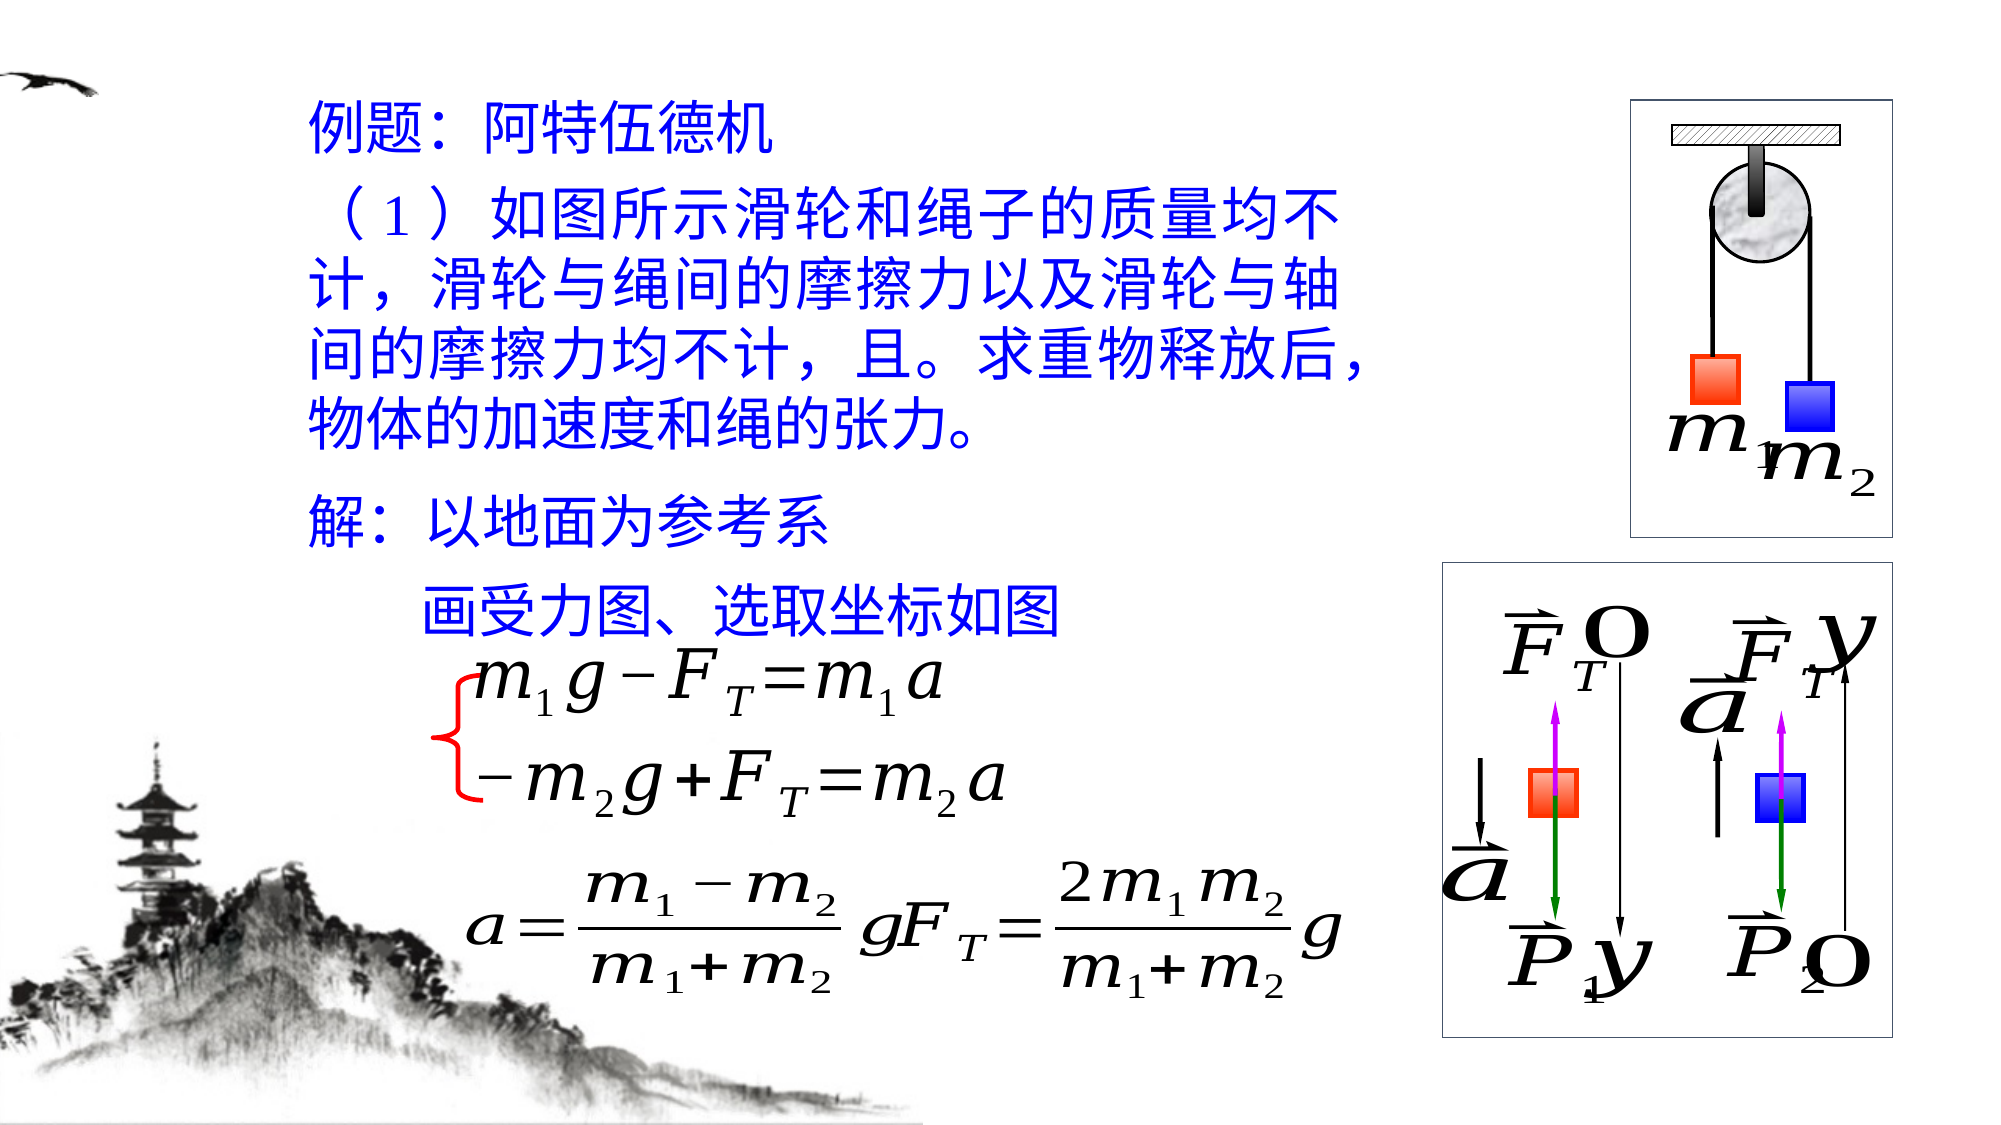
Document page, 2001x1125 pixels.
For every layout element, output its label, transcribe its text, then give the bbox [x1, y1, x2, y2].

picture [0, 732, 923, 1125]
text_box 画受力图、选取坐标如图 [406, 566, 1157, 652]
text_box [433, 675, 484, 801]
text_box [1630, 99, 1893, 538]
text_box 例题：阿特伍德机 [292, 83, 931, 169]
picture [0, 3, 99, 97]
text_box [1438, 562, 1893, 1038]
text_box 解：以地面为参考系 [292, 477, 956, 563]
picture [916, 906, 923, 921]
